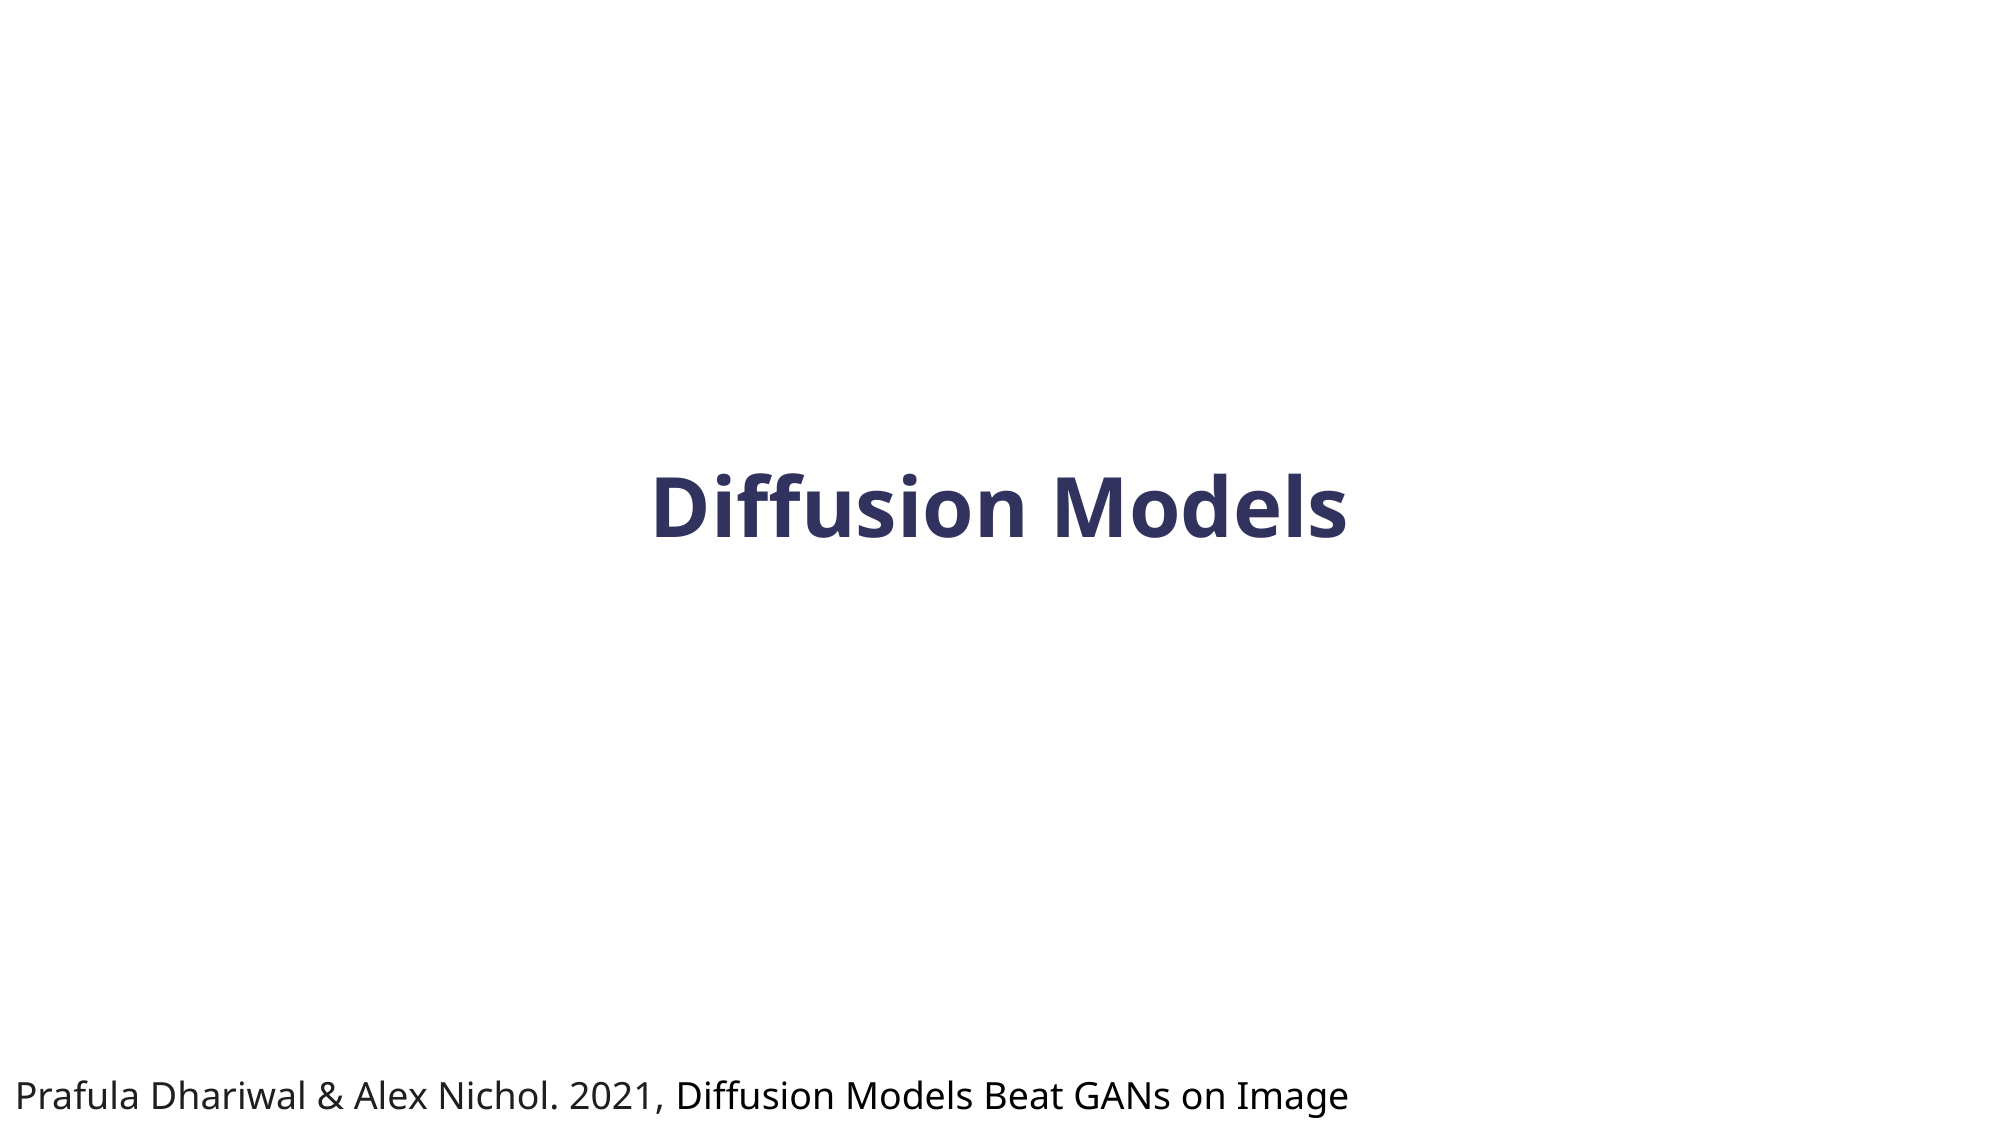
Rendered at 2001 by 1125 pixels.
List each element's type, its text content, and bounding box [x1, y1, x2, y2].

text_box Prafula Dhariwal & Alex Nichol. 2021, Diffusion Models Beat GANs on Image Synthesis. [0, 1064, 1456, 1125]
text_box Diffusion Models [0, 446, 2000, 562]
